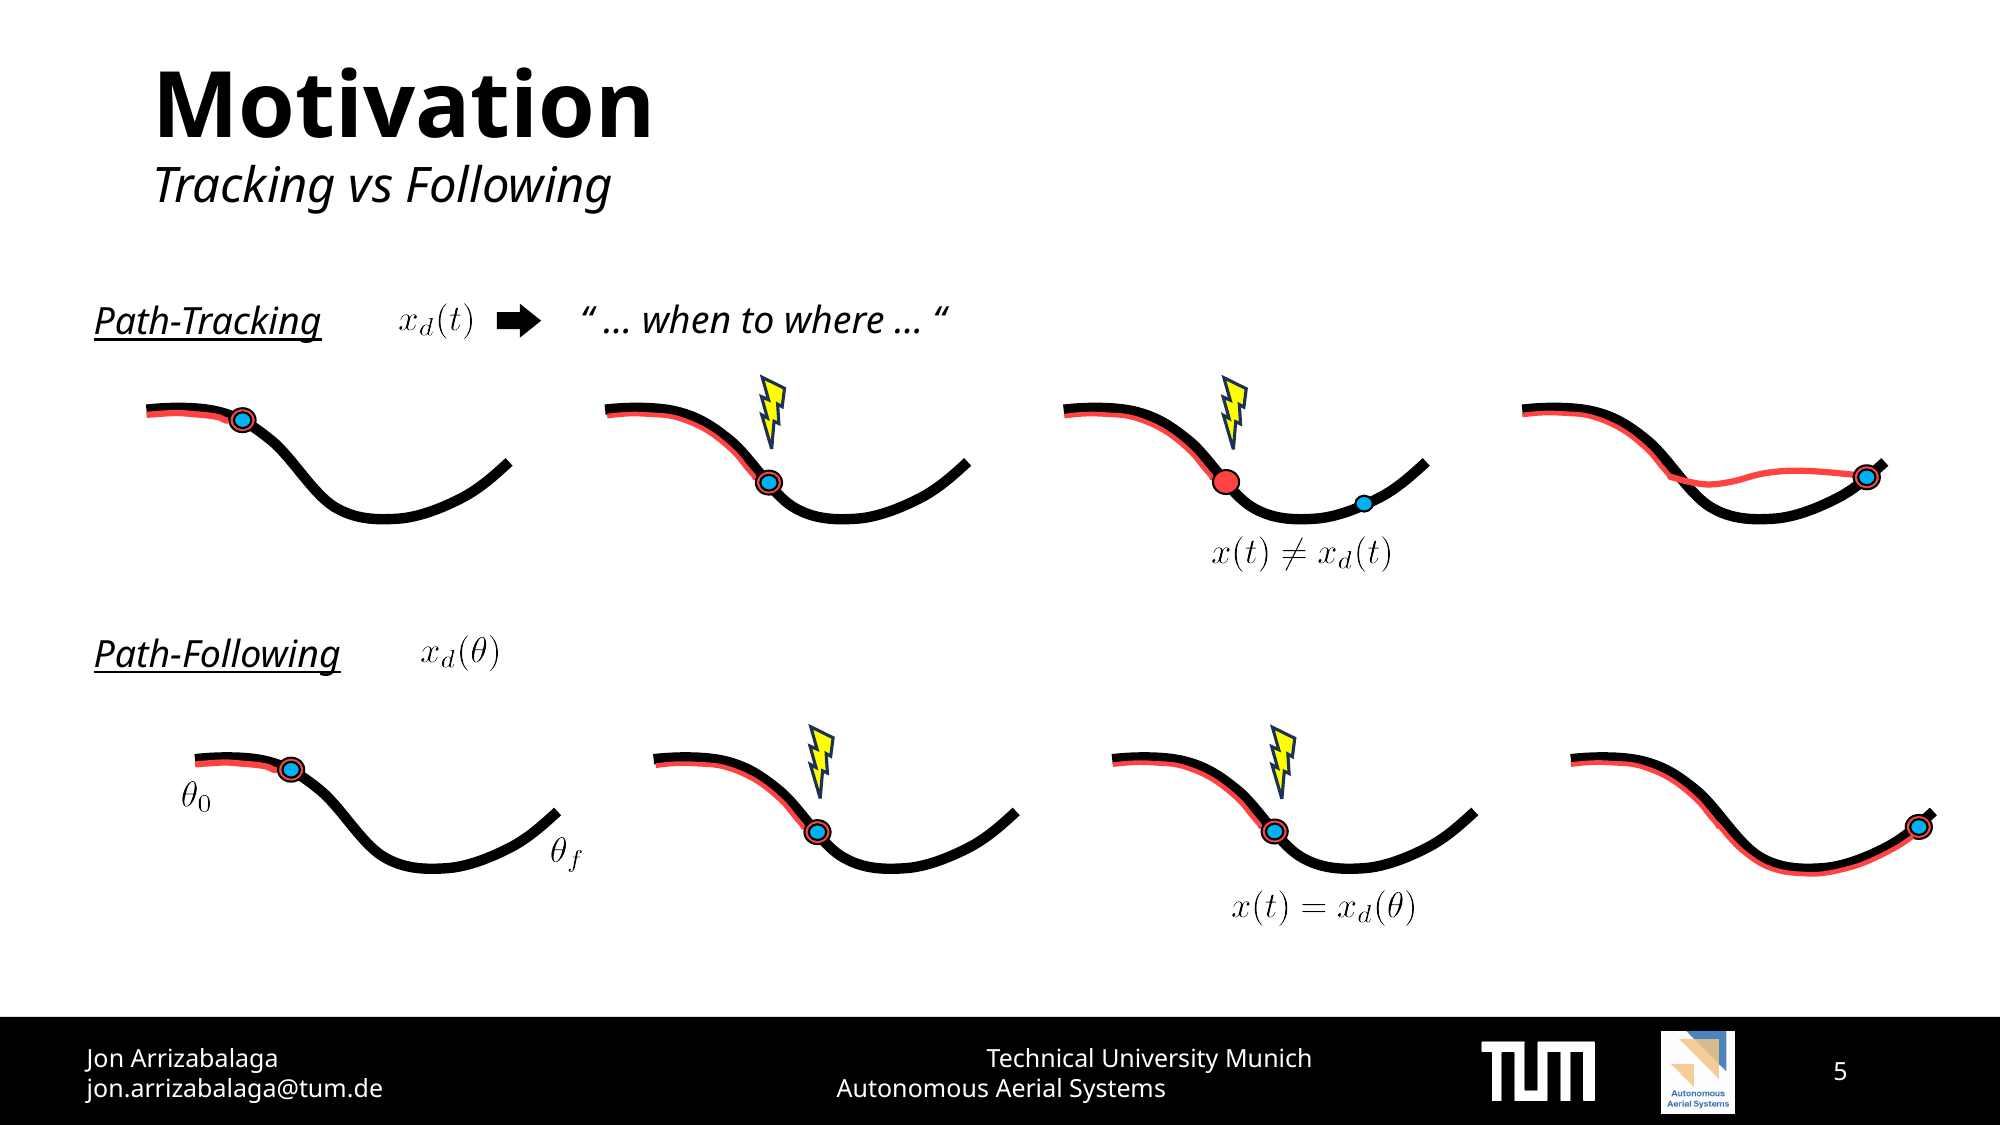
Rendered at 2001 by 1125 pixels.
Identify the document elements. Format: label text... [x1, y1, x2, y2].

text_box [605, 380, 968, 520]
text_box Path-Tracking [78, 289, 400, 350]
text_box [1522, 407, 1885, 520]
picture [1661, 1031, 1735, 1042]
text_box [182, 757, 582, 872]
text_box Tracking vs Following [137, 152, 1654, 221]
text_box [1063, 380, 1427, 572]
picture [1661, 1103, 1735, 1114]
picture [399, 303, 472, 339]
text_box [146, 407, 510, 520]
text_box Path-Following [78, 622, 822, 683]
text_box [1570, 757, 1934, 875]
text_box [653, 729, 1017, 869]
slide_number 5 [1412, 1042, 1863, 1103]
title Motivation [137, 0, 1863, 217]
text_box [496, 303, 542, 338]
picture [421, 635, 498, 671]
text_box “ … when to where … “ [565, 289, 1019, 349]
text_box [1112, 730, 1475, 926]
